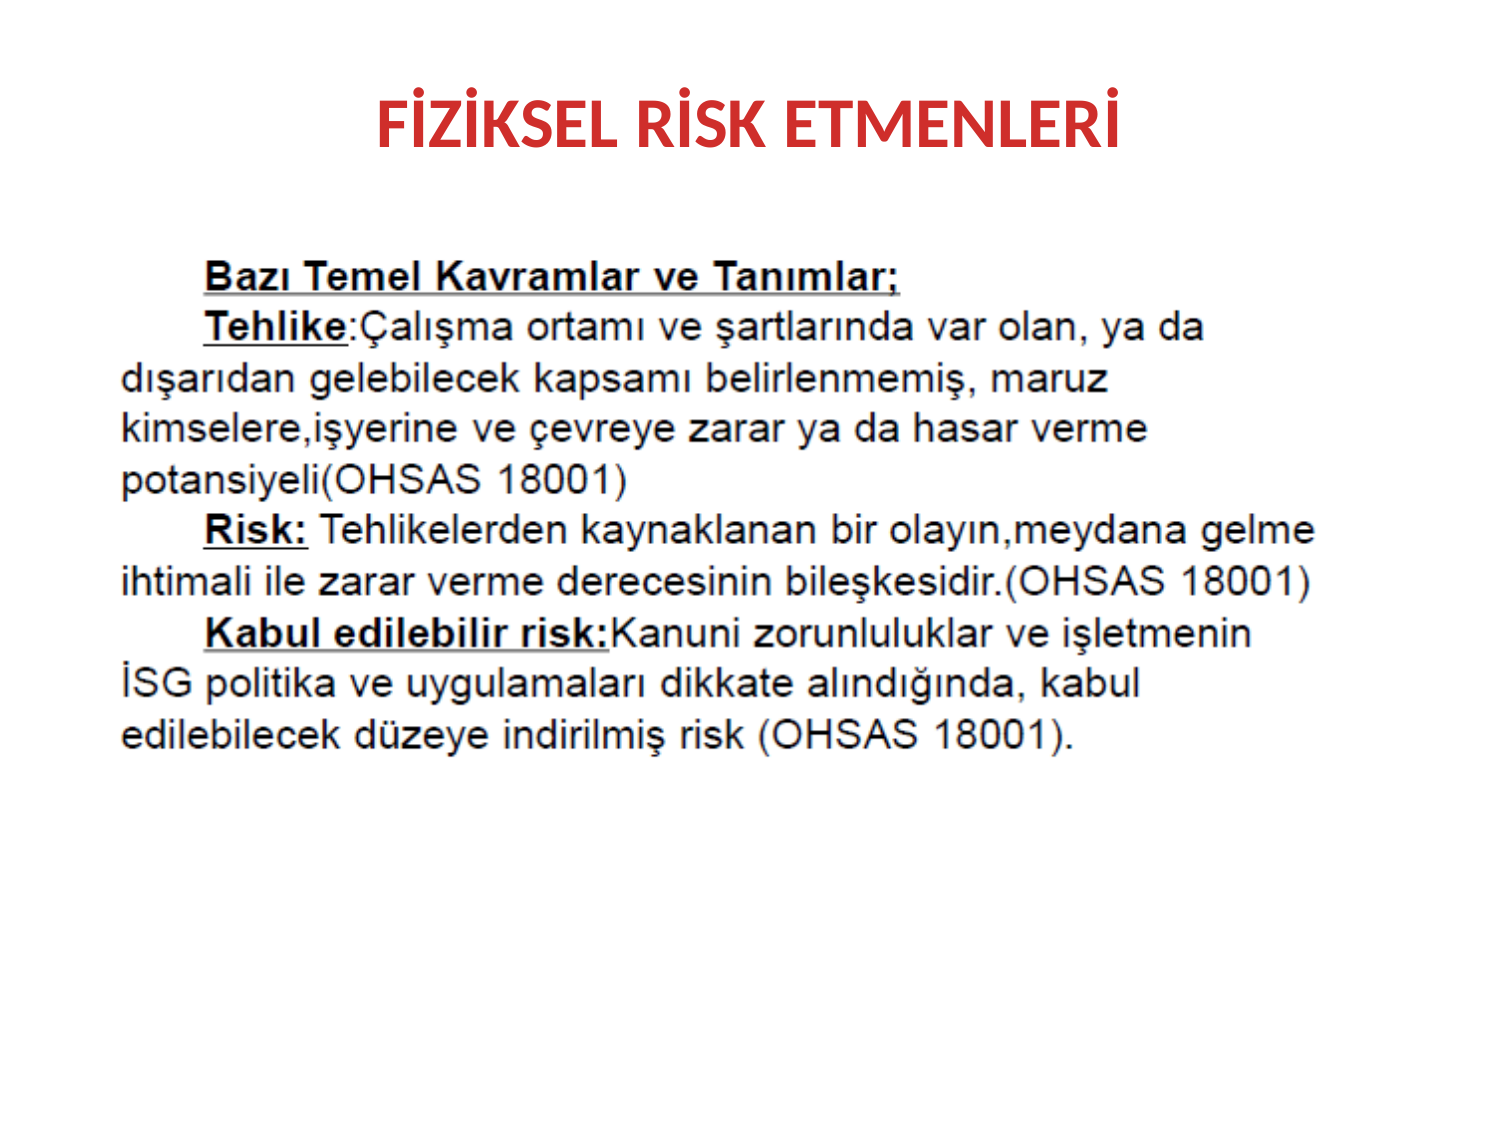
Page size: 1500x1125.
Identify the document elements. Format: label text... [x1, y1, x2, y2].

title FİZİKSEL RİSK ETMENLERİ [75, 67, 1425, 256]
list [88, 255, 1427, 788]
